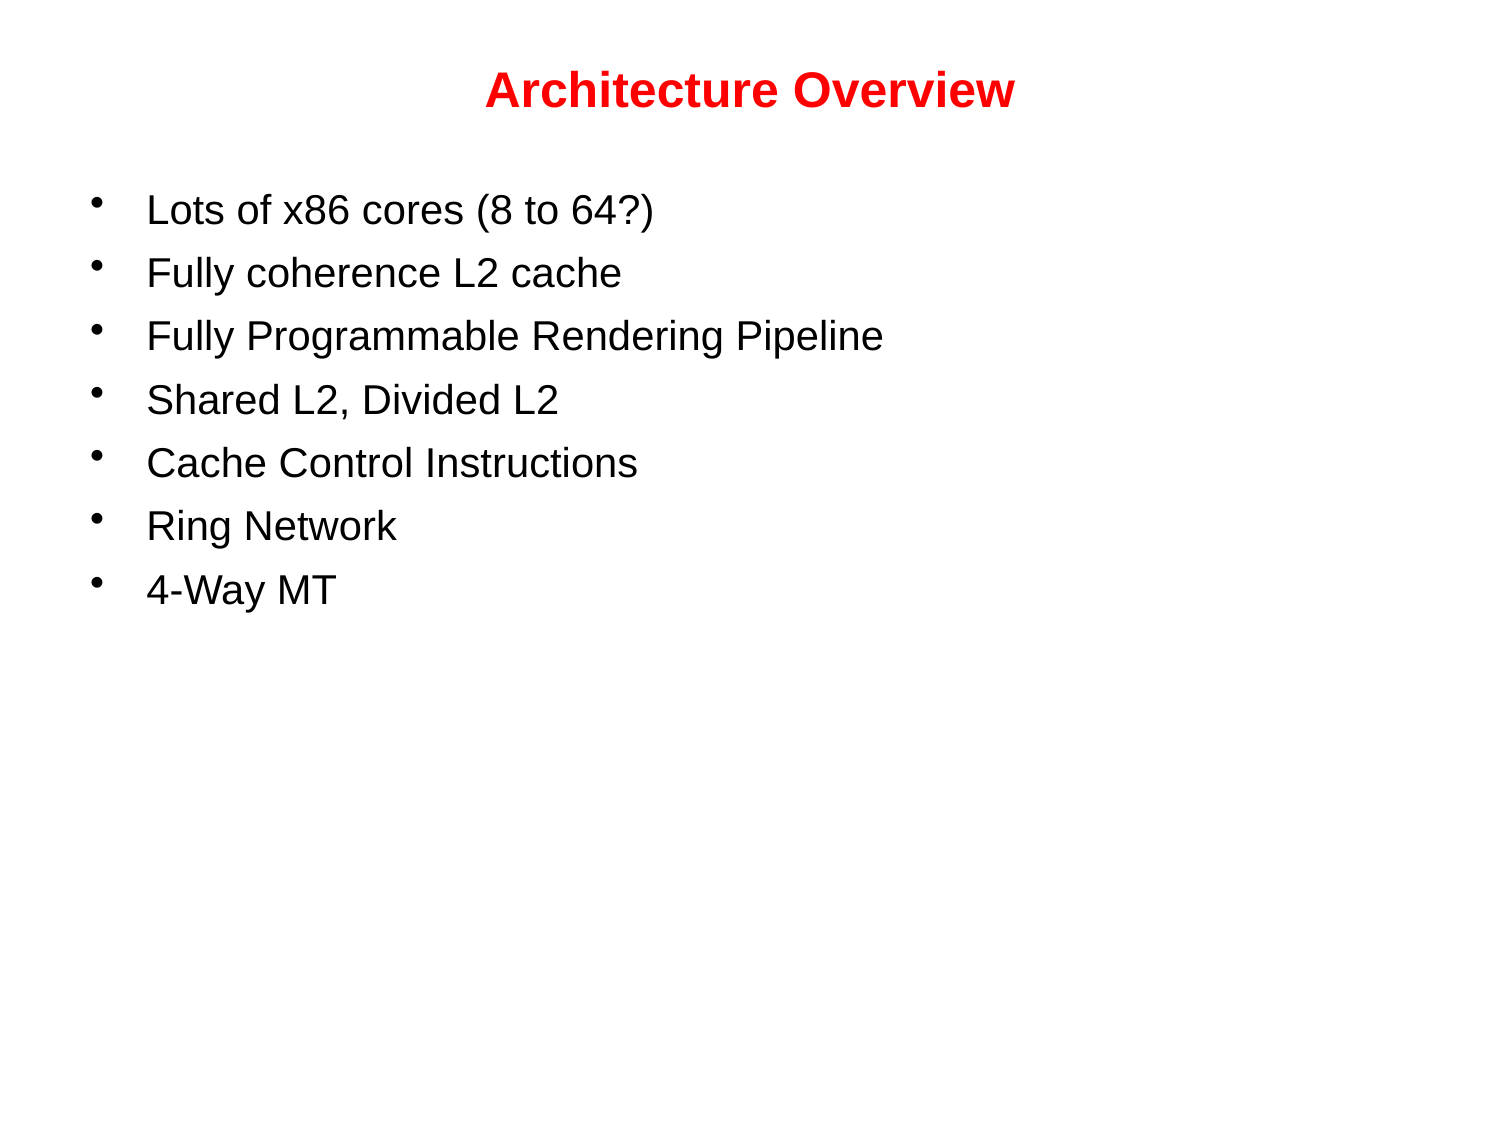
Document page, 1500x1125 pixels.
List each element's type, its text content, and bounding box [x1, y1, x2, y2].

title Architecture Overview [74, 12, 1426, 163]
list Lots of x86 cores (8 to 64?) Fully coherence L2 cache Fully Programmable Rendering Pipeline Shared L2, Divided L2 Cache Control Instructions Ring Network 4-Way MT [74, 169, 1426, 976]
